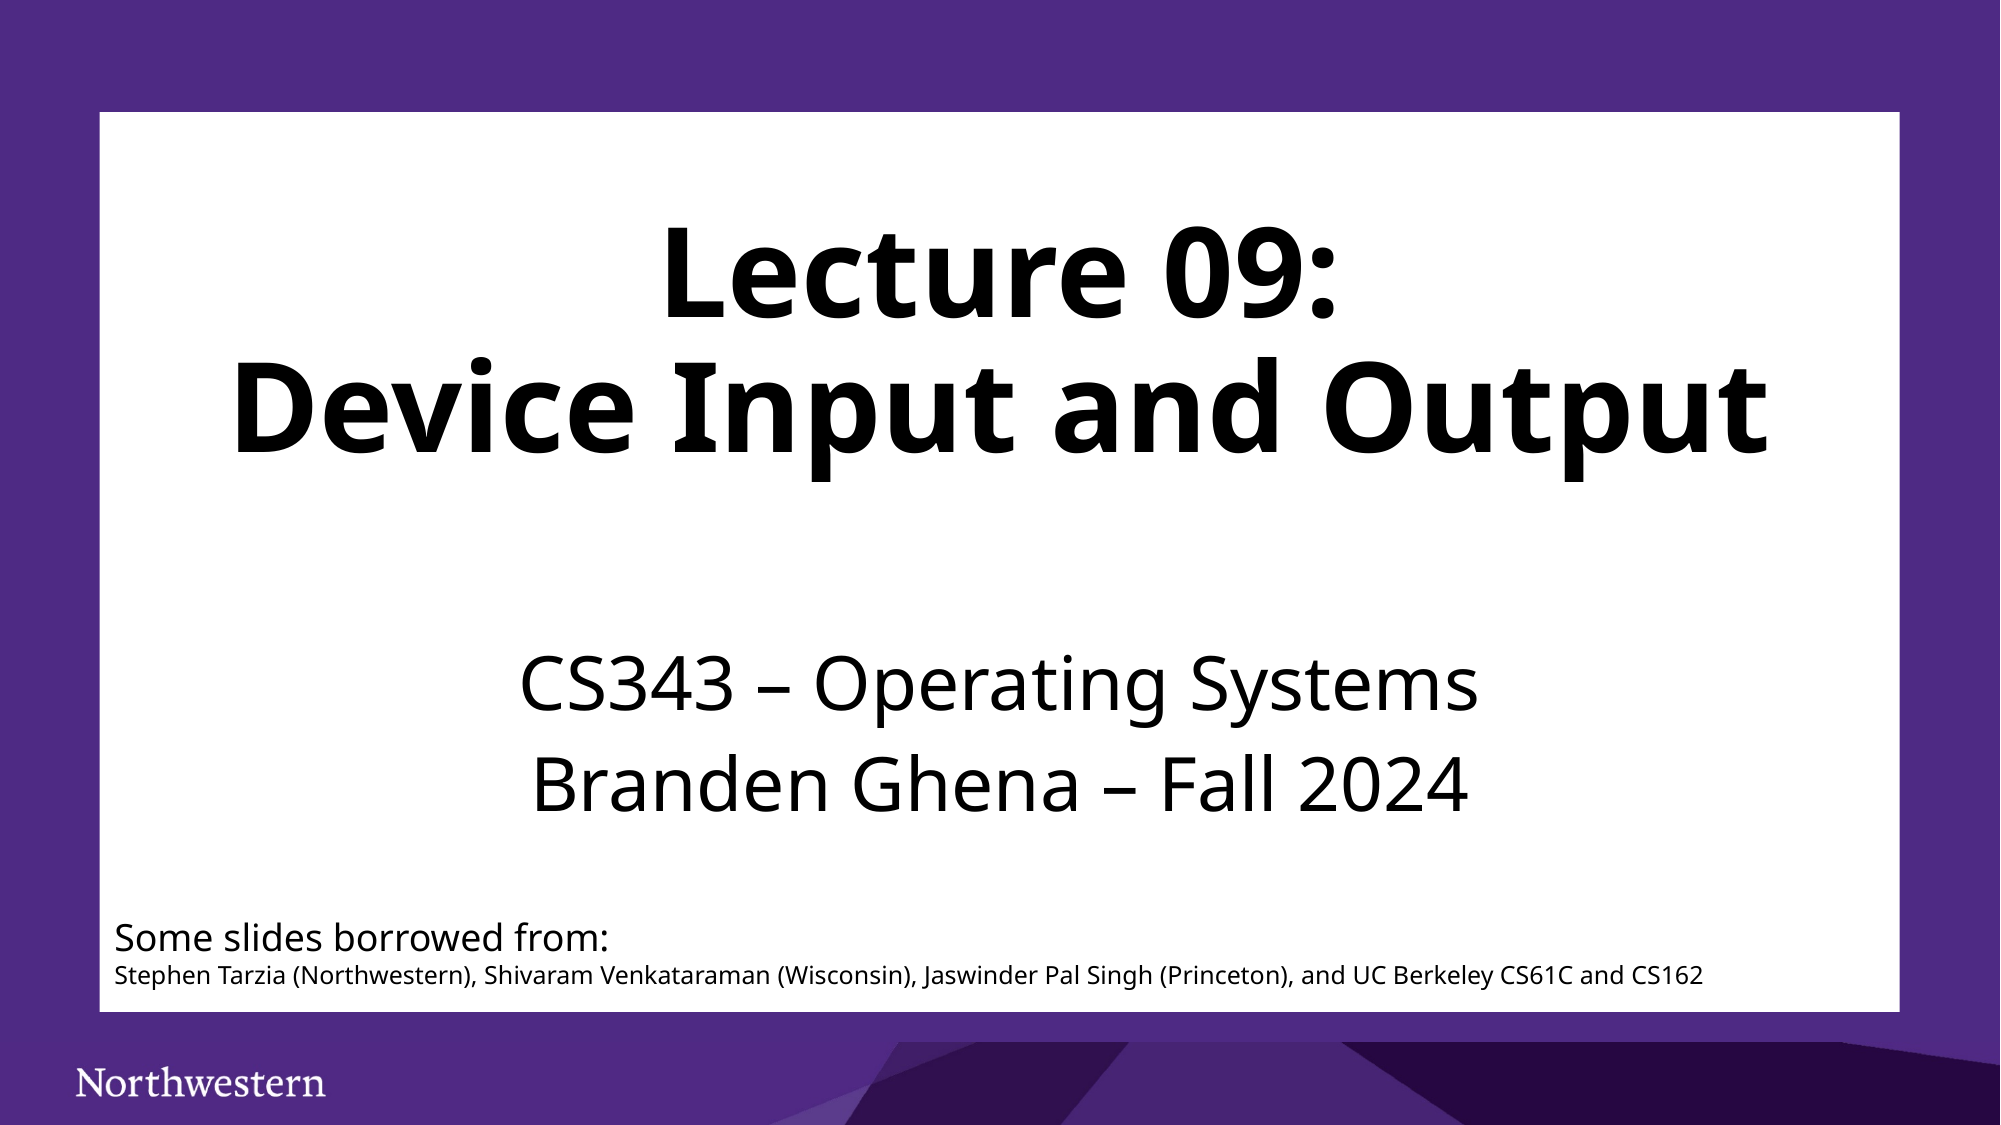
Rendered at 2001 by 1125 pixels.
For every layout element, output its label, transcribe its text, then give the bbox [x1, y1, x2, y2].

subtitle CS343 – Operating Systems Branden Ghena – Fall 2024 [99, 637, 1900, 863]
picture [0, 1042, 2000, 1125]
text_box Some slides borrowed from: Stephen Tarzia (Northwestern), Shivaram Venkataraman (Wisconsin), Jaswinder Pal Singh (Princeton), and UC Berkeley CS61C and CS162 [99, 906, 1900, 997]
title Lecture 09: Device Input and Output [99, 112, 1900, 488]
